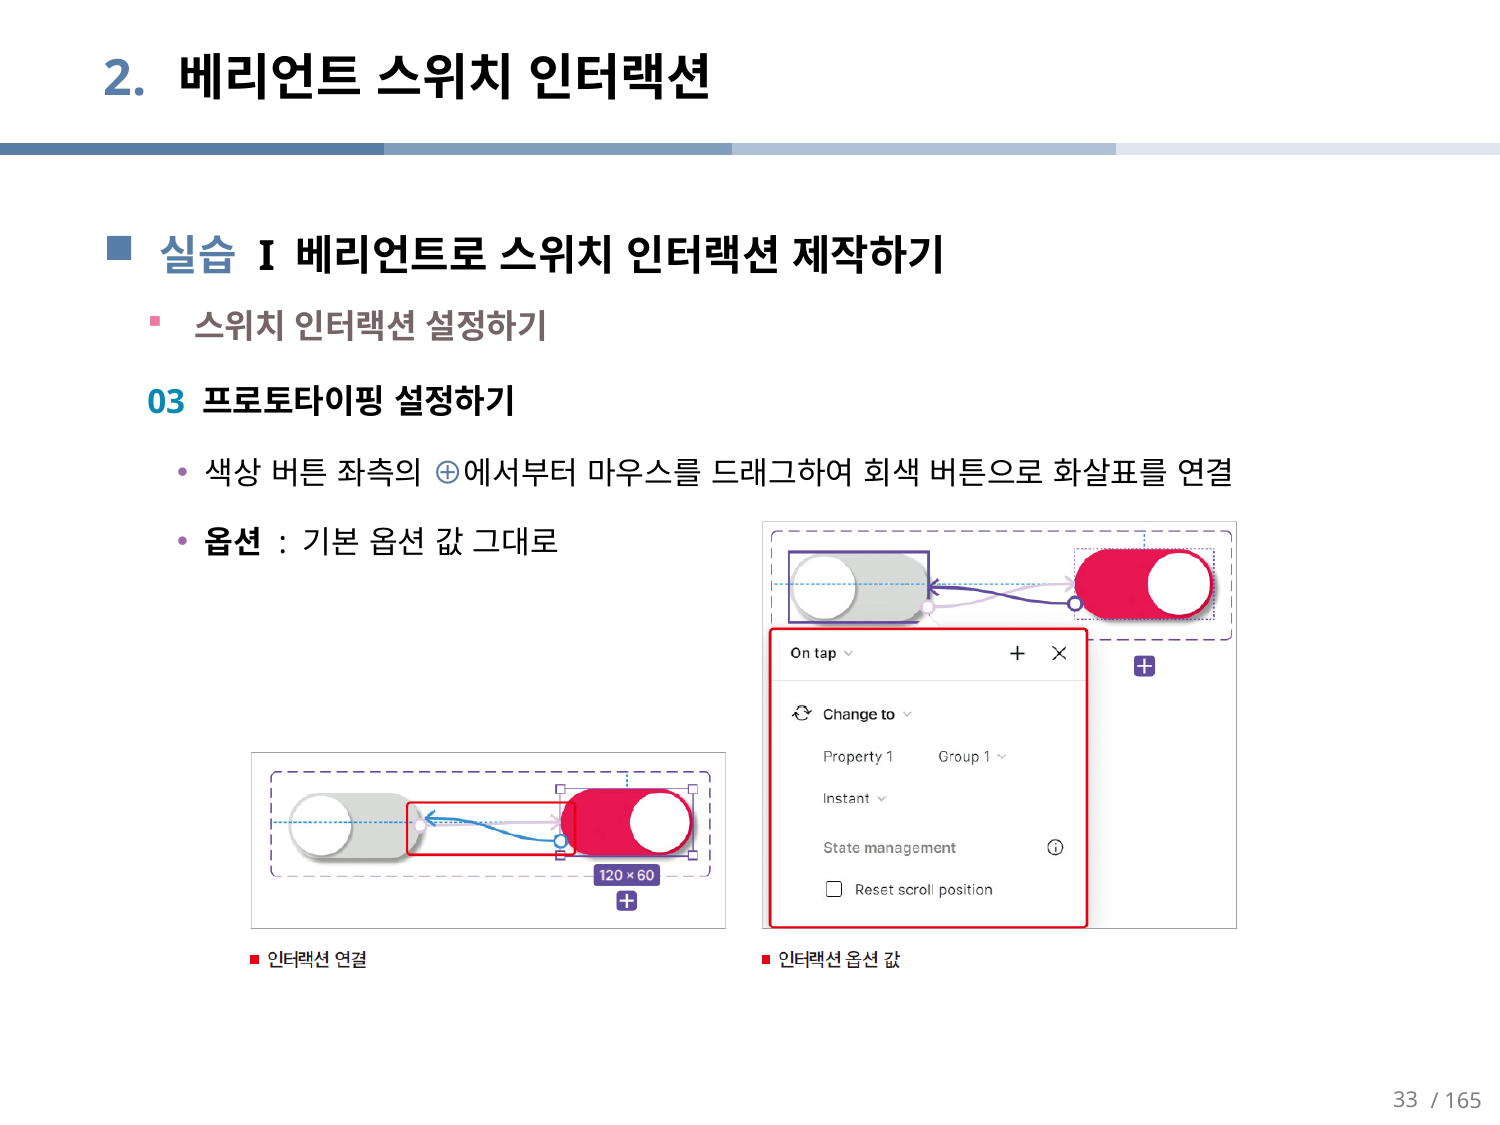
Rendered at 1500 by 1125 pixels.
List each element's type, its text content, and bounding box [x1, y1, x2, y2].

list 실습 I 베리언트로 스위치 인터랙션 제작하기 스위치 인터랙션 설정하기 03 프로토타이핑 설정하기 색상 버튼 좌측의 ⊕에서부터 마우스를 드래그하여 회색 버튼으로 화살표를 연결 옵션 : 기본 옵션 값 그대로 [88, 196, 1400, 1083]
picture [241, 503, 1259, 997]
title 베리언트 스위치 인터랙션 [88, 30, 1211, 121]
